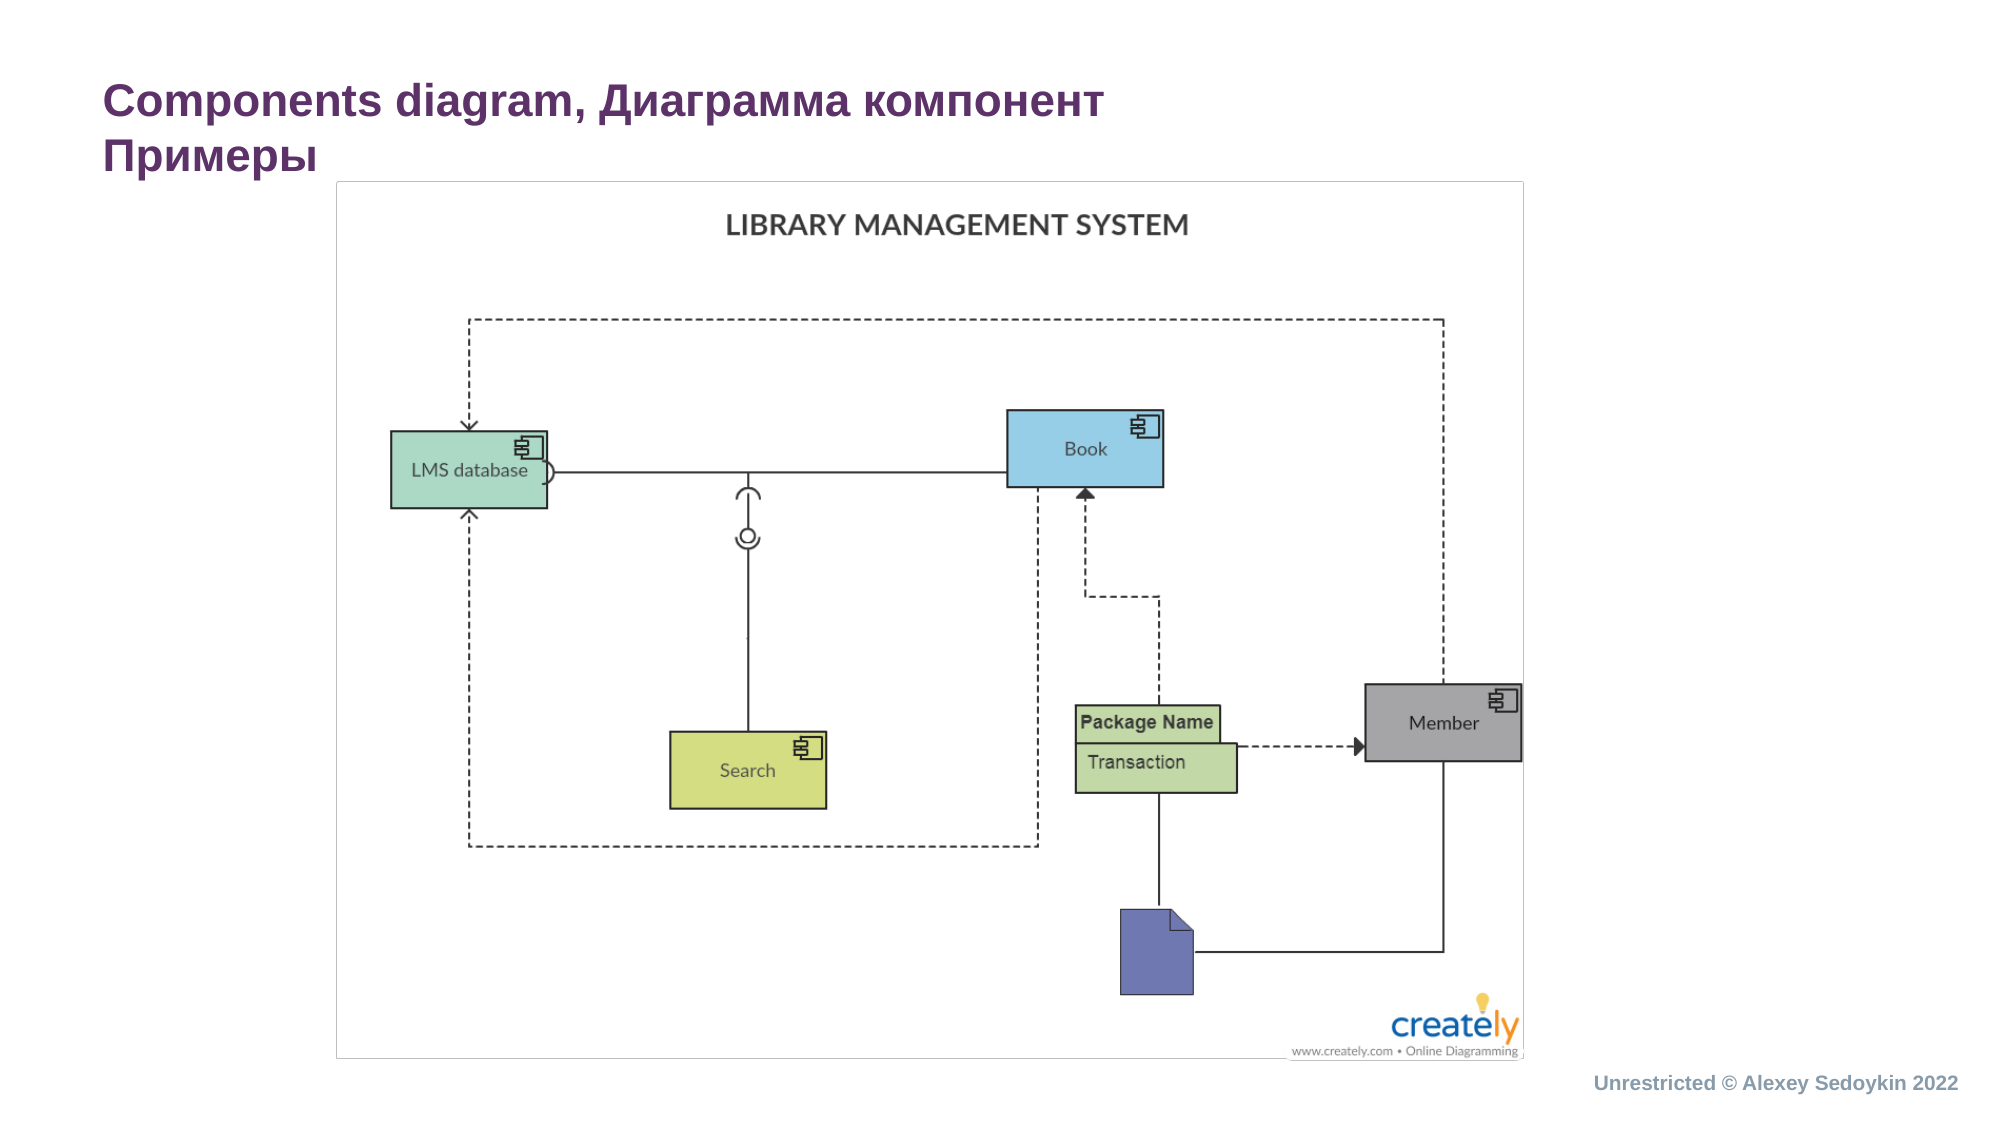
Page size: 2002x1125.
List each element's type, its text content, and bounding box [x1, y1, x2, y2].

picture [326, 172, 1533, 1068]
title Components diagram, Диаграмма компонент Примеры [0, 0, 2001, 237]
